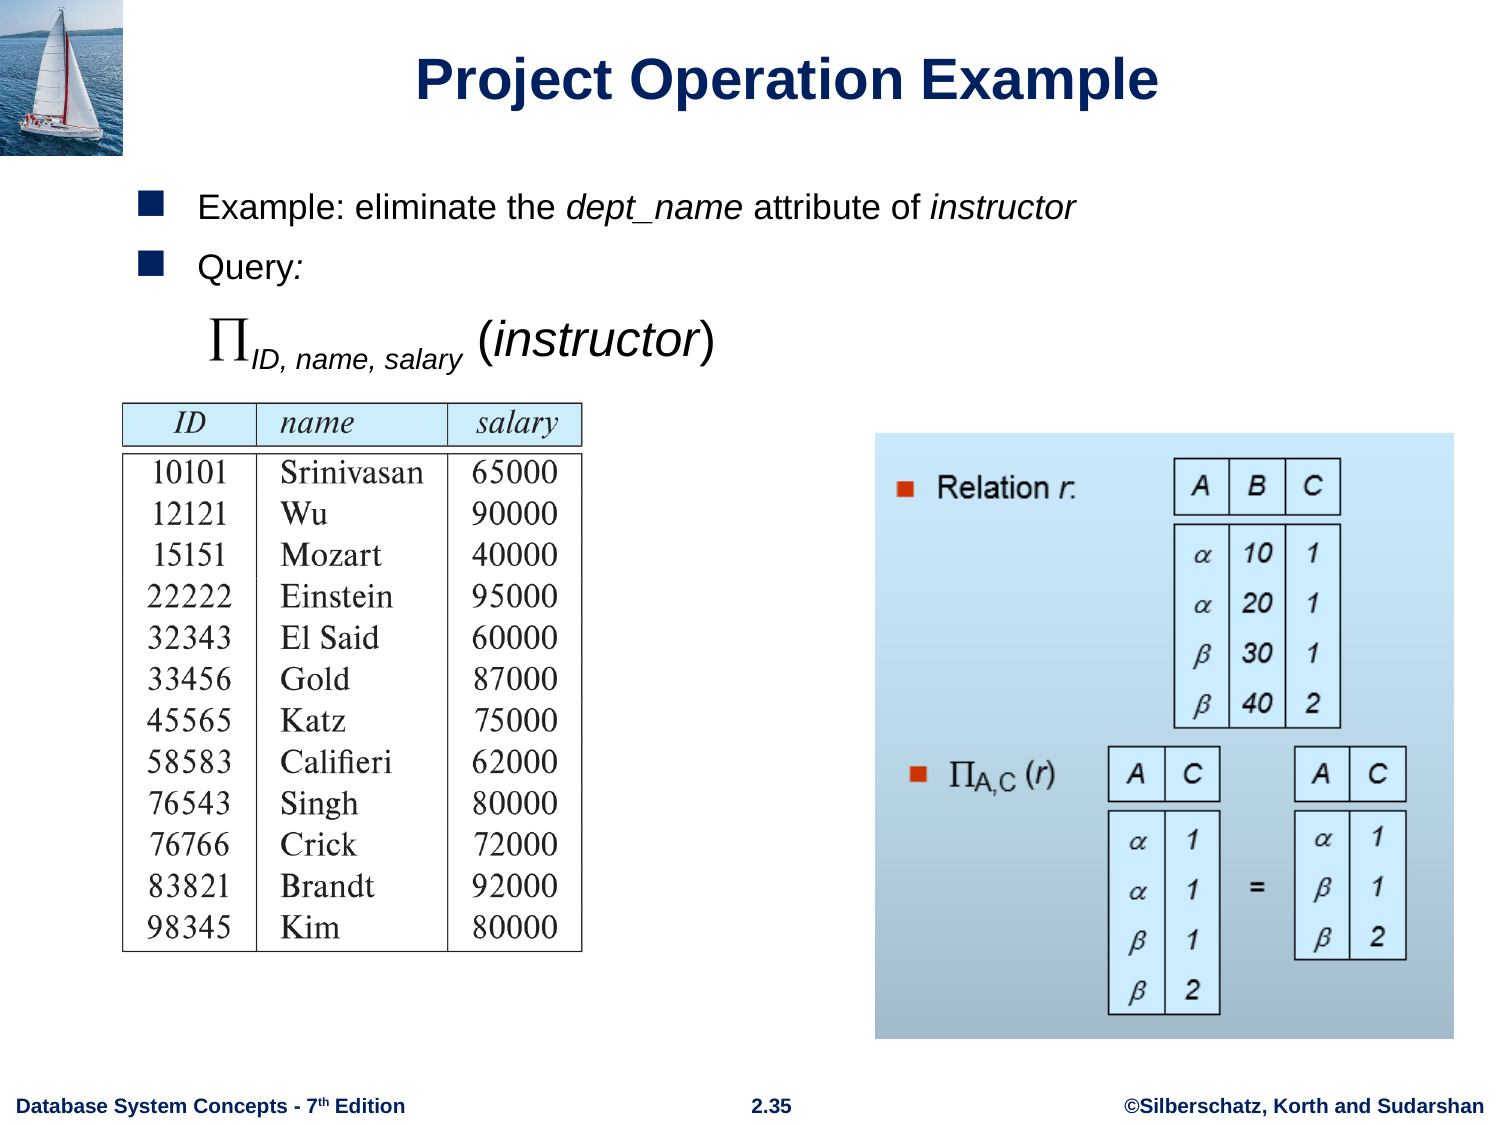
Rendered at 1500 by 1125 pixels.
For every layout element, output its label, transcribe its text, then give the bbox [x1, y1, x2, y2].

title Project Operation Example [125, 18, 1452, 120]
list Example: eliminate the dept_name attribute of instructor Query: ID, name, salary (instructor) [126, 176, 1424, 434]
picture [875, 433, 1455, 1039]
picture [0, 0, 123, 156]
picture [0, 379, 692, 995]
